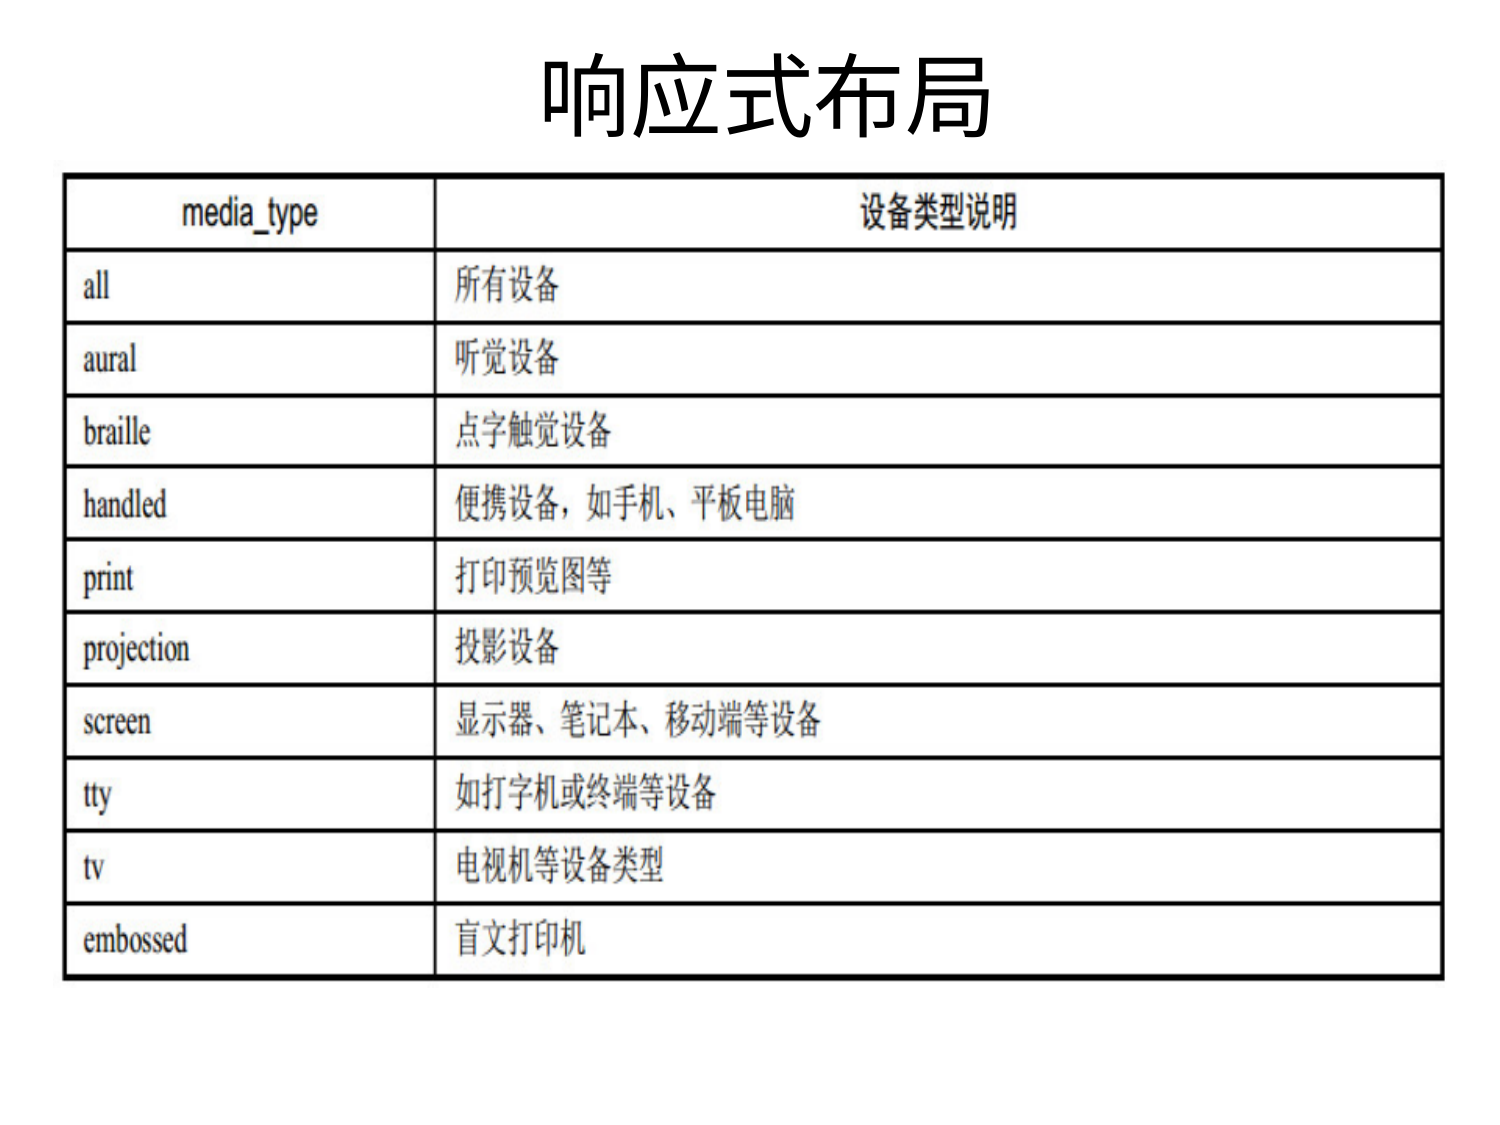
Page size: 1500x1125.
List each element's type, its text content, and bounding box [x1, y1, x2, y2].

title 响应式布局 [93, 0, 1444, 159]
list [52, 160, 1459, 988]
